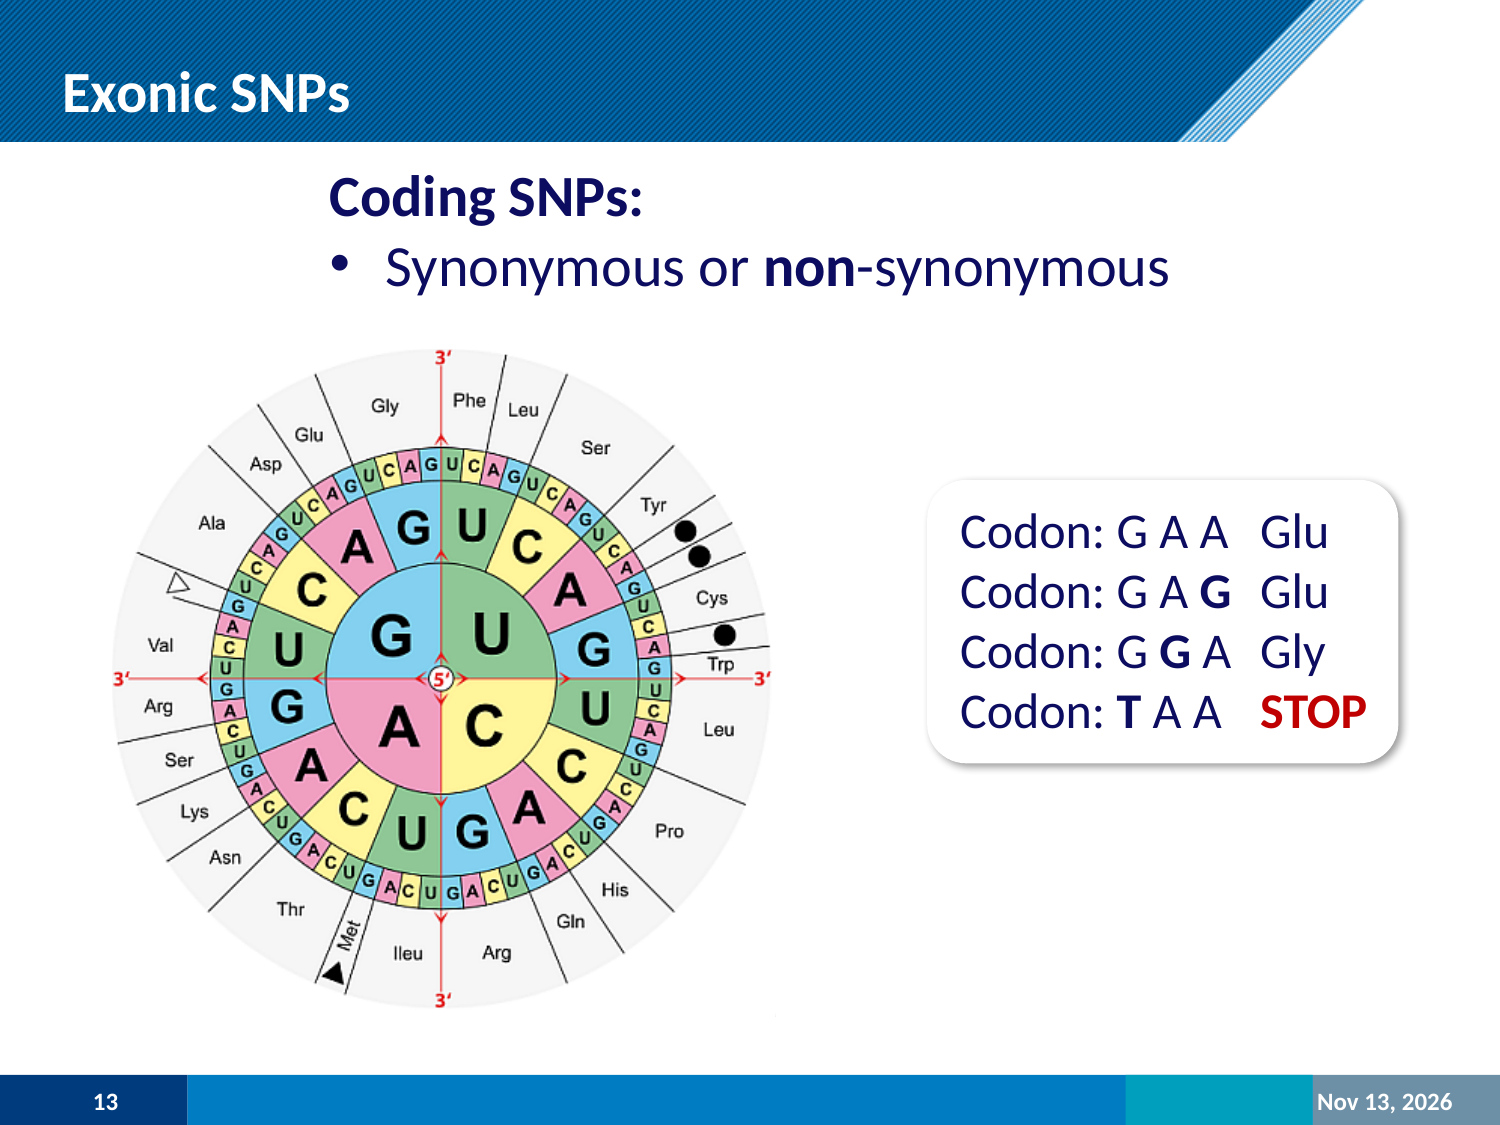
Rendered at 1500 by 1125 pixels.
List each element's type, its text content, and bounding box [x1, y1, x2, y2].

slide_number 13 [92, 1074, 182, 1125]
slide_number 23-Oct-20 [1041, 1074, 1454, 1125]
text_box [88, 326, 798, 1047]
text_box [926, 479, 1399, 764]
text_box Exonic SNPs [62, 0, 1412, 138]
text_box Coding SNPs: Synonymous or non-synonymous [314, 150, 1186, 306]
picture [111, 348, 776, 1017]
